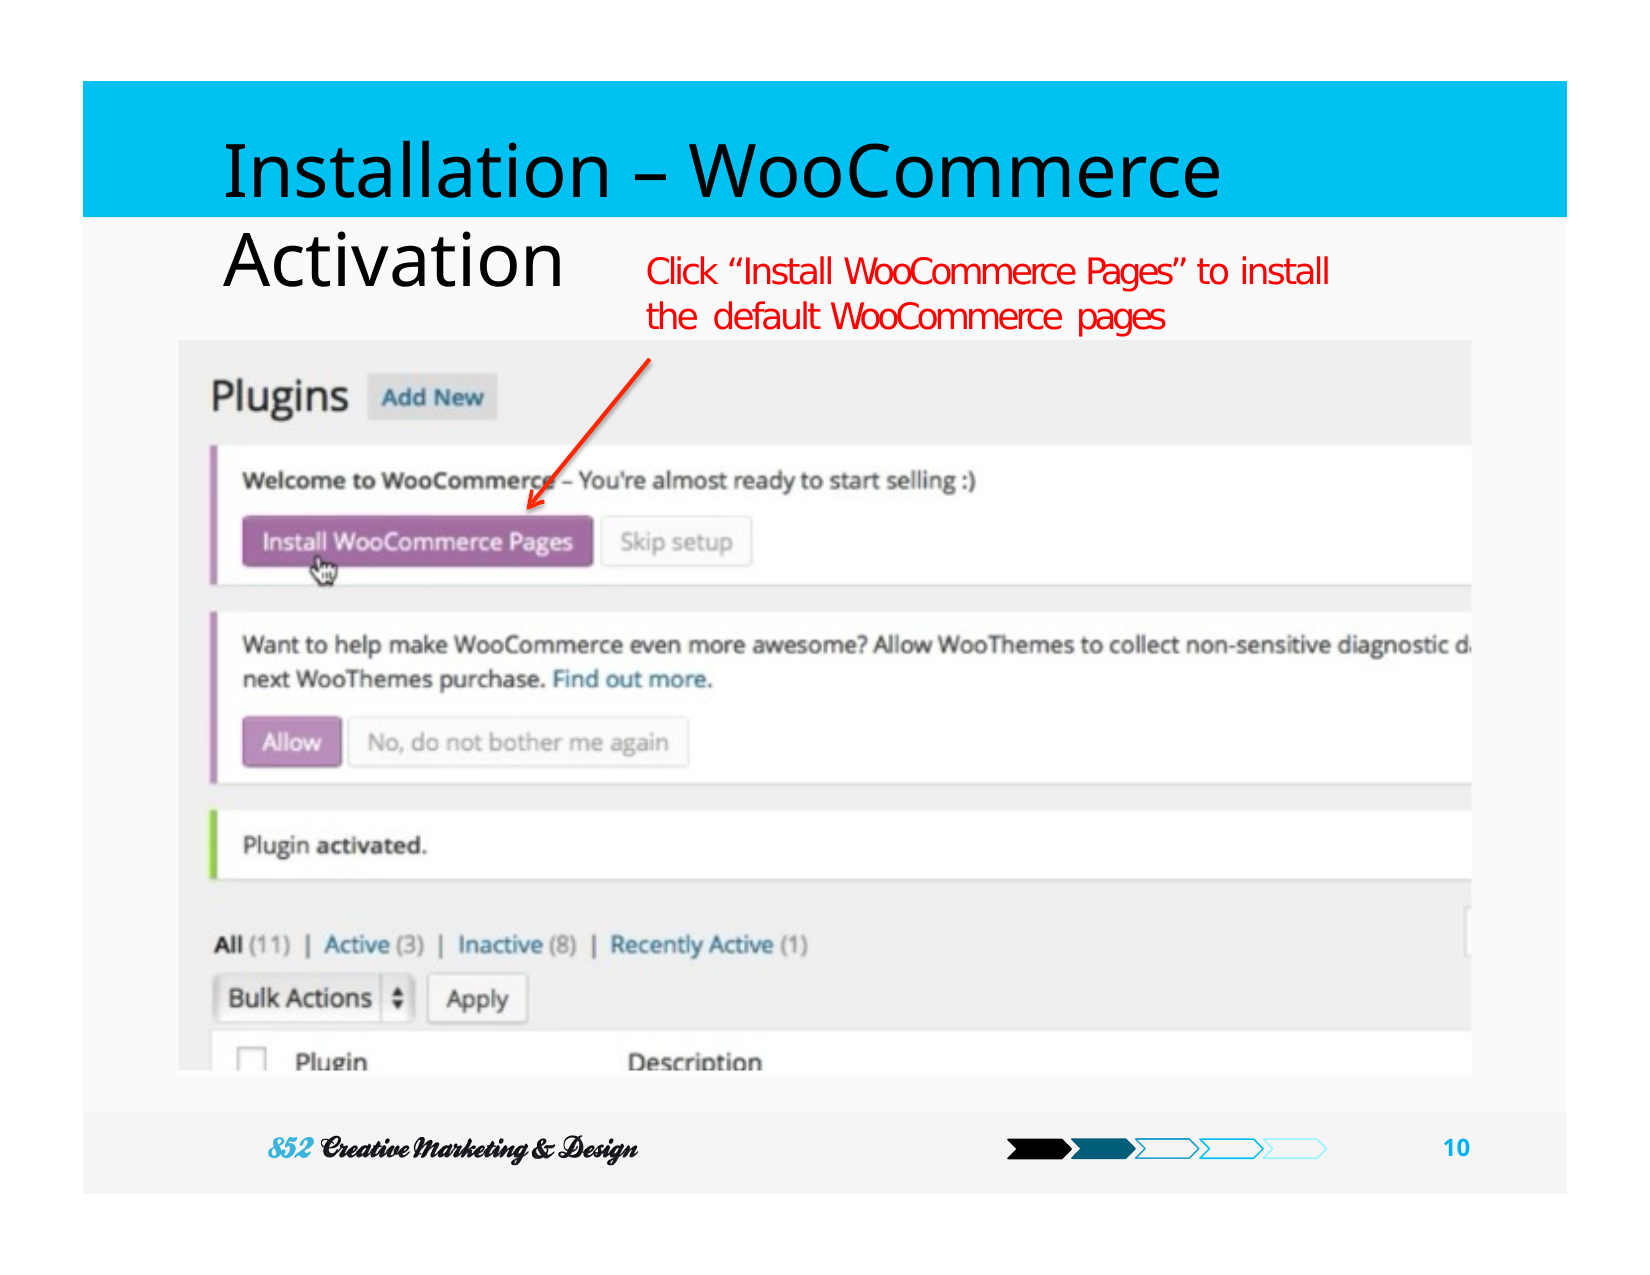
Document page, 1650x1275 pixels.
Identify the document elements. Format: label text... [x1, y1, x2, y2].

text_box [1007, 1139, 1072, 1159]
text_box [1263, 1139, 1327, 1159]
text_box [1199, 1139, 1264, 1159]
text_box Installation – WooCommerce Activation [220, 121, 1430, 301]
text_box [1071, 1139, 1136, 1159]
slide_number 100 [1438, 1129, 1484, 1275]
text_box [526, 489, 545, 510]
text_box Click “Install WooCommerce Pages” to install the default WooCommerce pages [643, 245, 1380, 337]
picture [257, 1124, 645, 1173]
text_box [502, 353, 659, 537]
text_box [178, 340, 1472, 1076]
text_box [1135, 1138, 1199, 1159]
